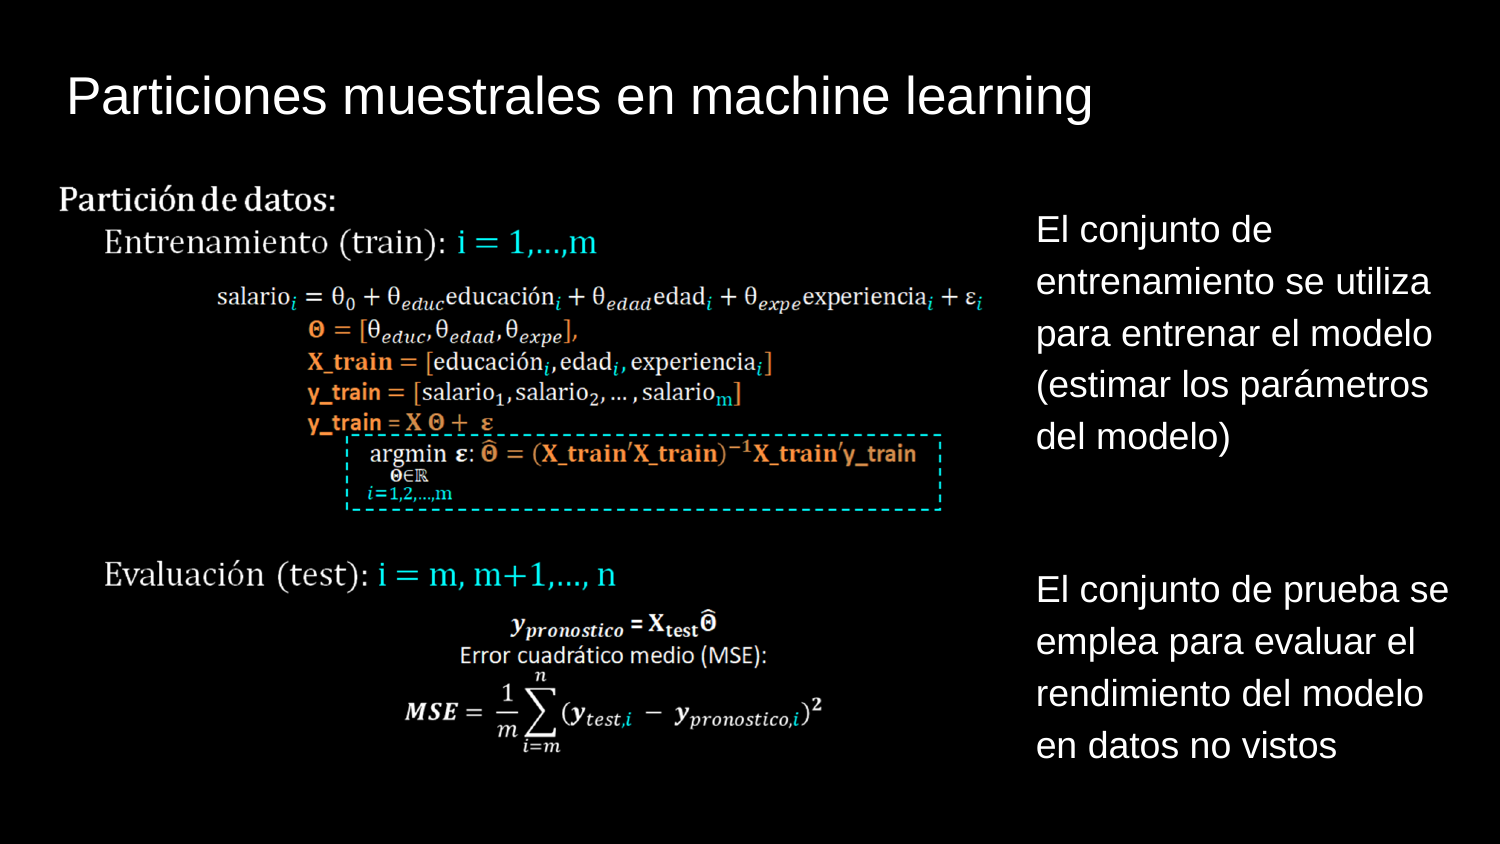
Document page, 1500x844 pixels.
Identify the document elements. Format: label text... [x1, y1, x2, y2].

picture [37, 165, 1009, 768]
text_box El conjunto de entrenamiento se utiliza para entrenar el modelo (estimar los parámetros del modelo) El conjunto de prueba se emplea para evaluar el rendimiento del modelo en datos no vistos [1020, 183, 1483, 781]
title Particiones muestrales en machine learning [51, 47, 1449, 141]
